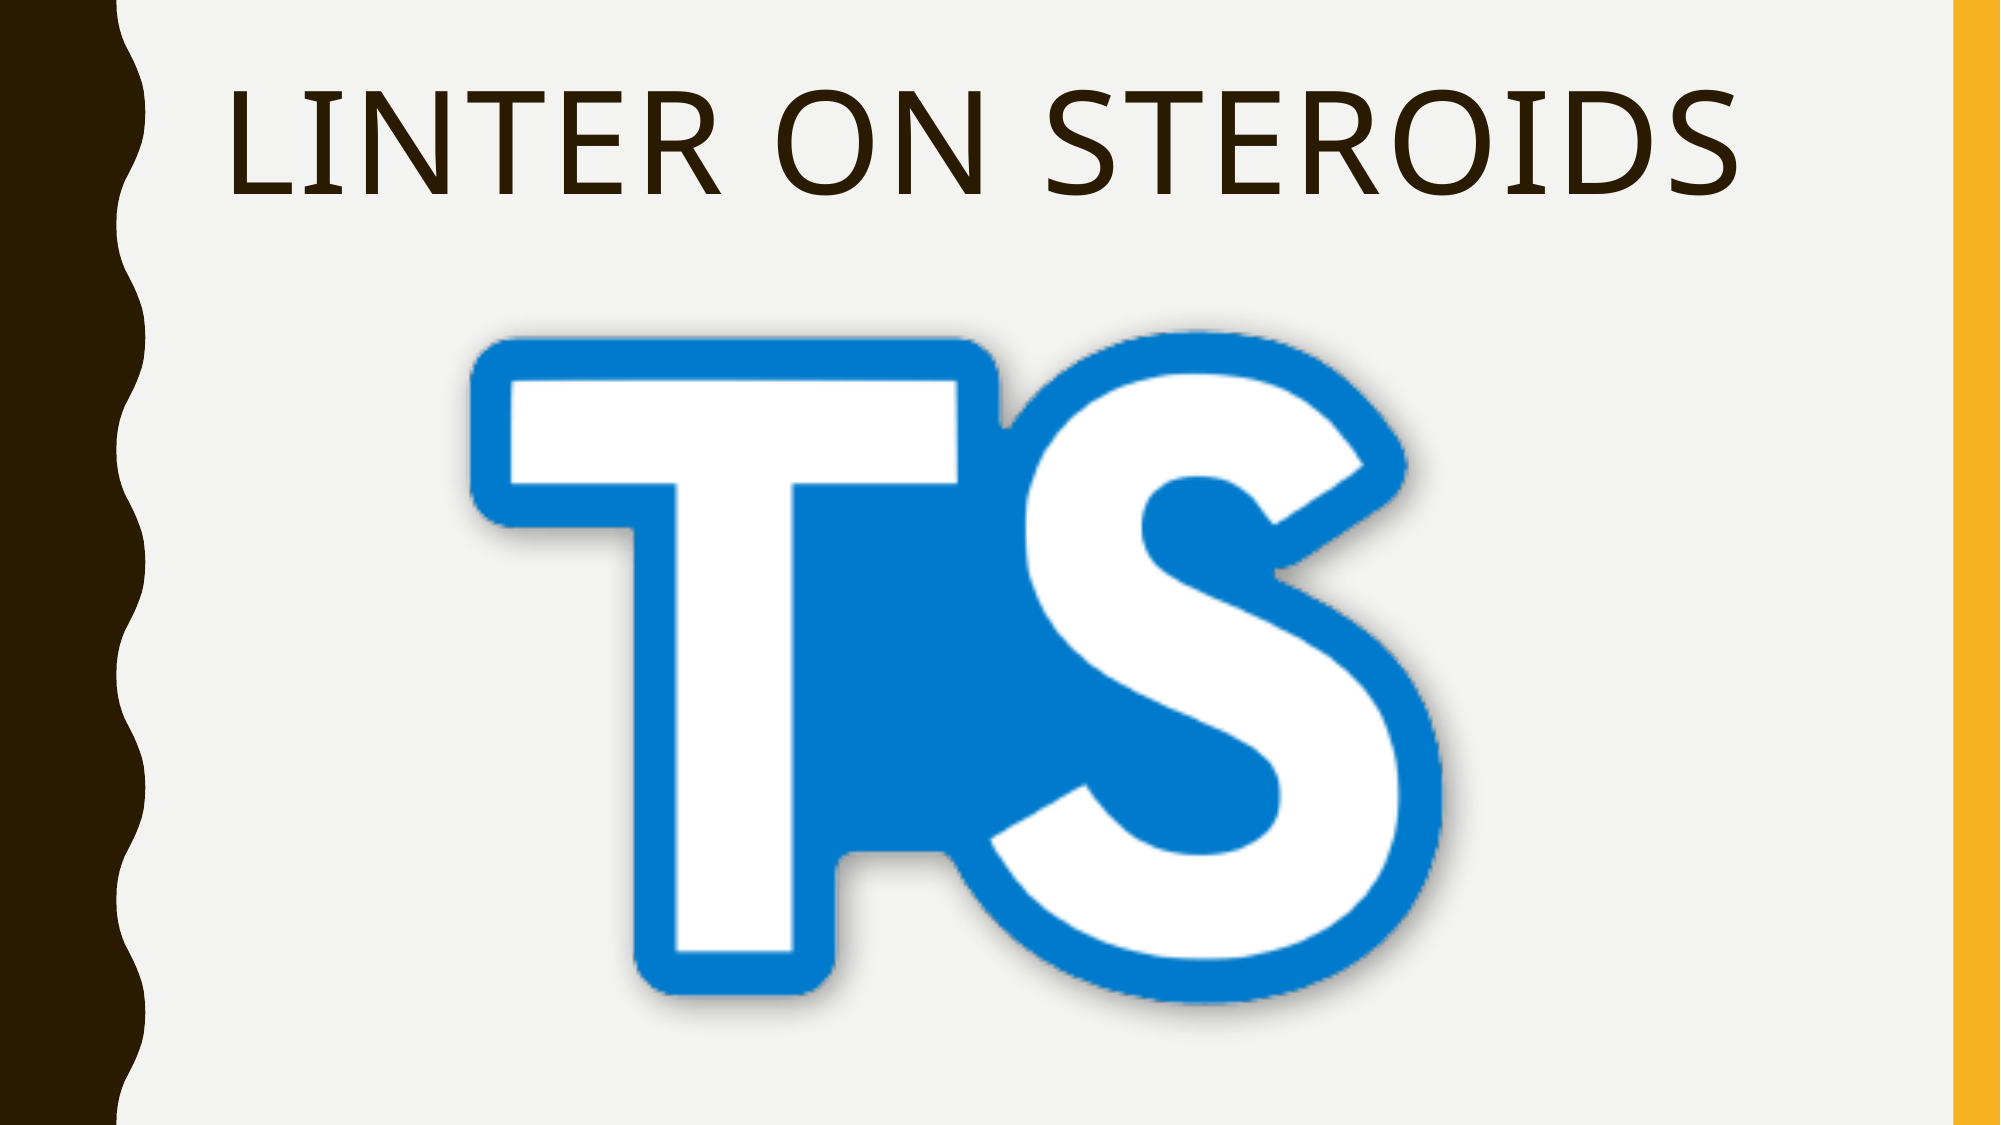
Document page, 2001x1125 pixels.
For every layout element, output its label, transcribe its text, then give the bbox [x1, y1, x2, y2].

title Linter on Steroids [205, 62, 1875, 308]
picture [444, 307, 1484, 1044]
